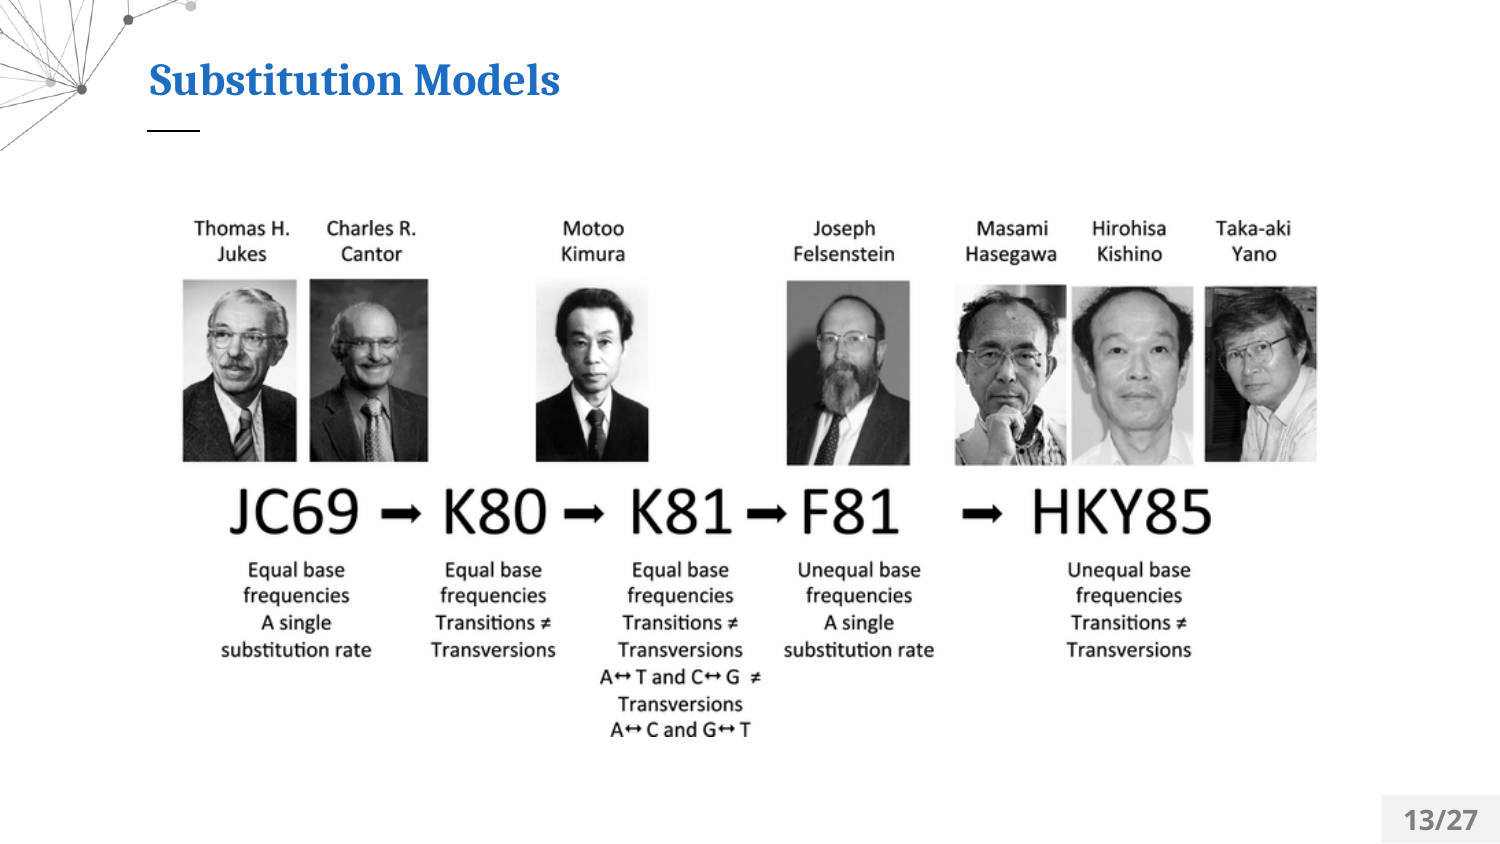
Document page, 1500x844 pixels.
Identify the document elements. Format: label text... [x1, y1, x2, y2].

text_box Substitution Models [136, 43, 575, 112]
picture [0, 0, 1500, 844]
text_box 13/27 [1381, 794, 1500, 844]
